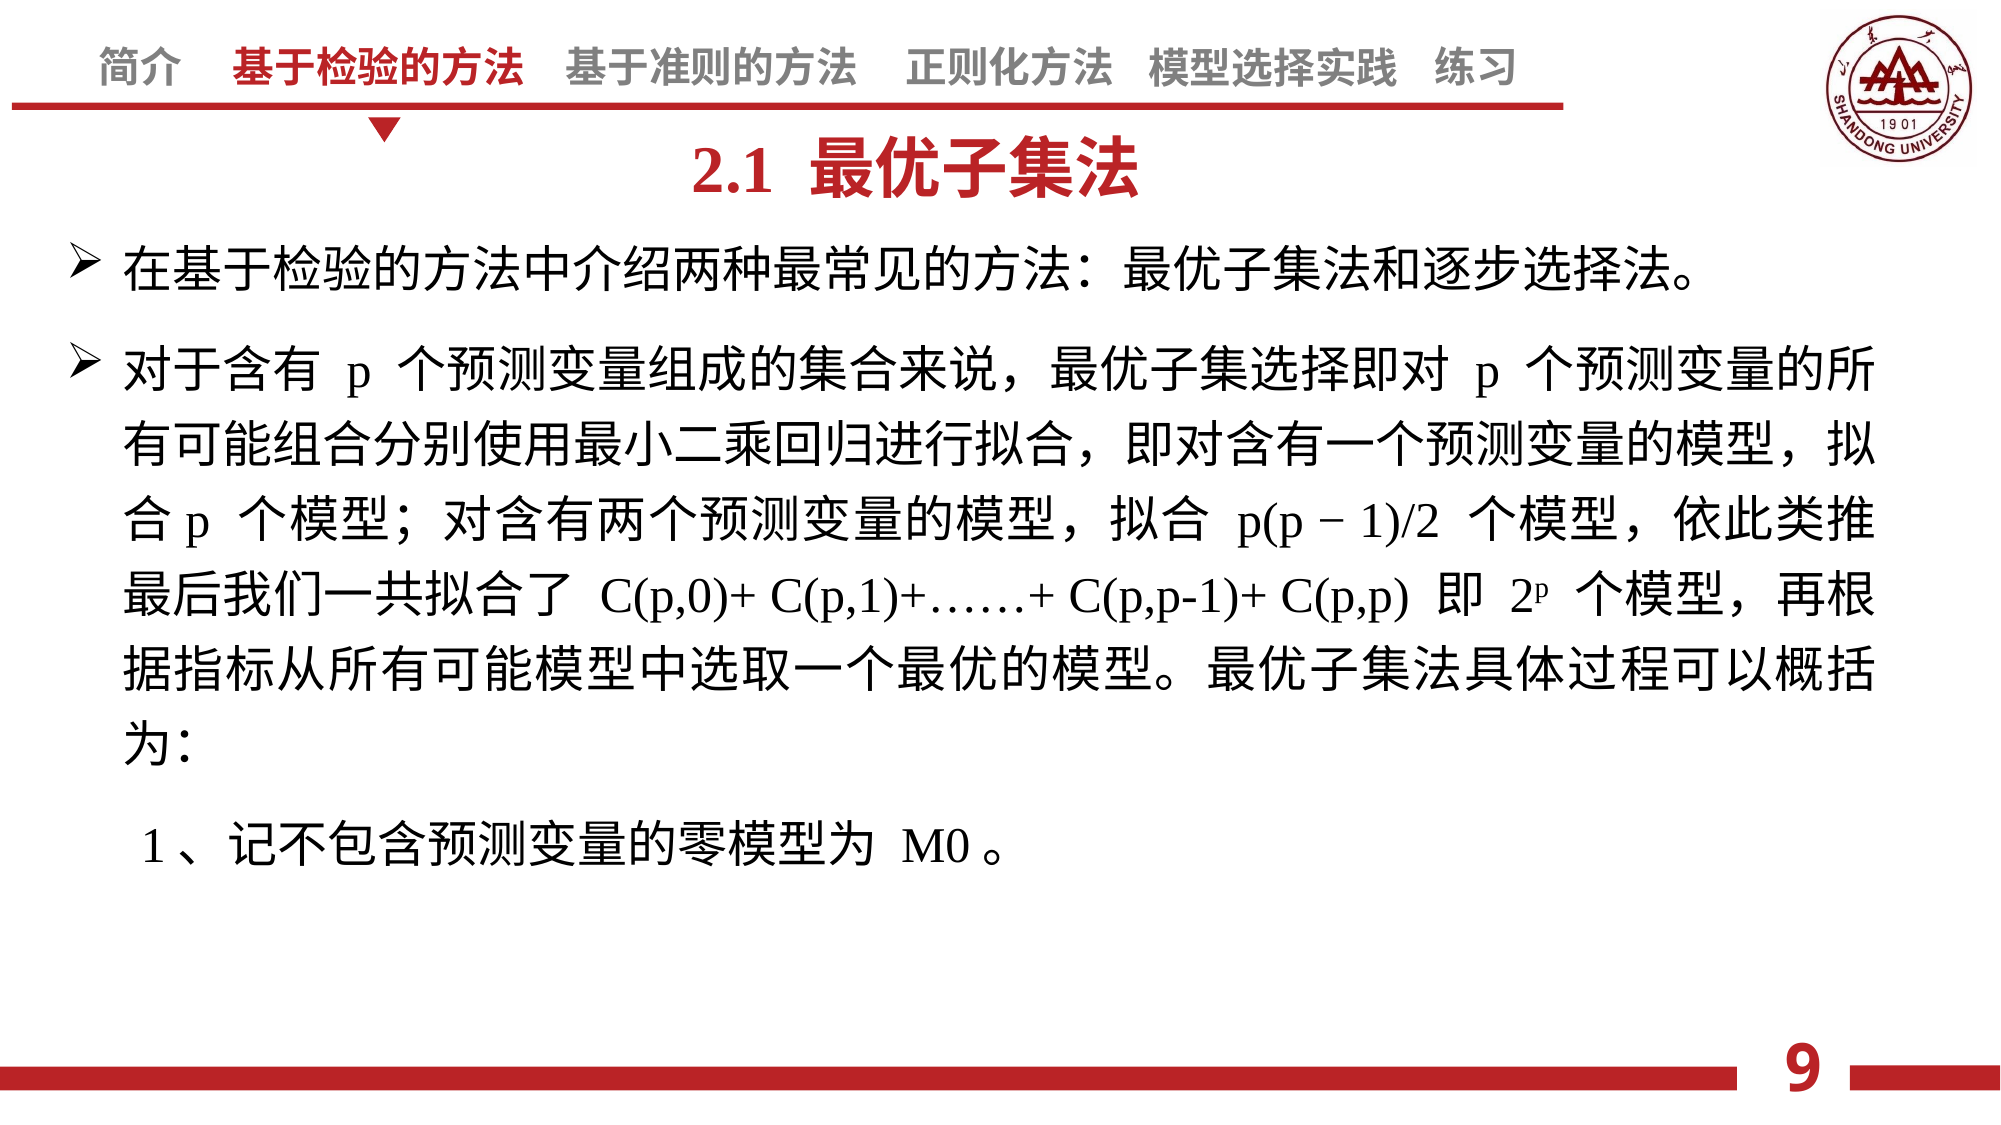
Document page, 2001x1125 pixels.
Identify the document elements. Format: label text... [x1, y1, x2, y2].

text_box 2.1 最优子集法 [664, 118, 1221, 214]
picture [1820, 9, 1977, 167]
text_box 在基于检验的方法中介绍两种最常见的方法：最优子集法和逐步选择法。 对于含有 p 个预测变量组成的集合来说，最优子集选择即对 p 个预测变量的所有可能组合分别使用最小二乘回归进行拟合，即对含有一个预测变量的模型，拟合p 个模型；对含有两个预测变量的模型，拟合 p(p − 1)/2 个模型，依此类推最后我们一共拟合了 C(p,0)+ C(p,1)+……+ C(p,p-1)+ C(p,p) 即 2p 个模型，再根据指标从所有可能模型中选取一个最优的模型。最优子集法具体过程可以概括为： 1、记不包含预测变量的零模型为 M0。 [51, 214, 1892, 880]
